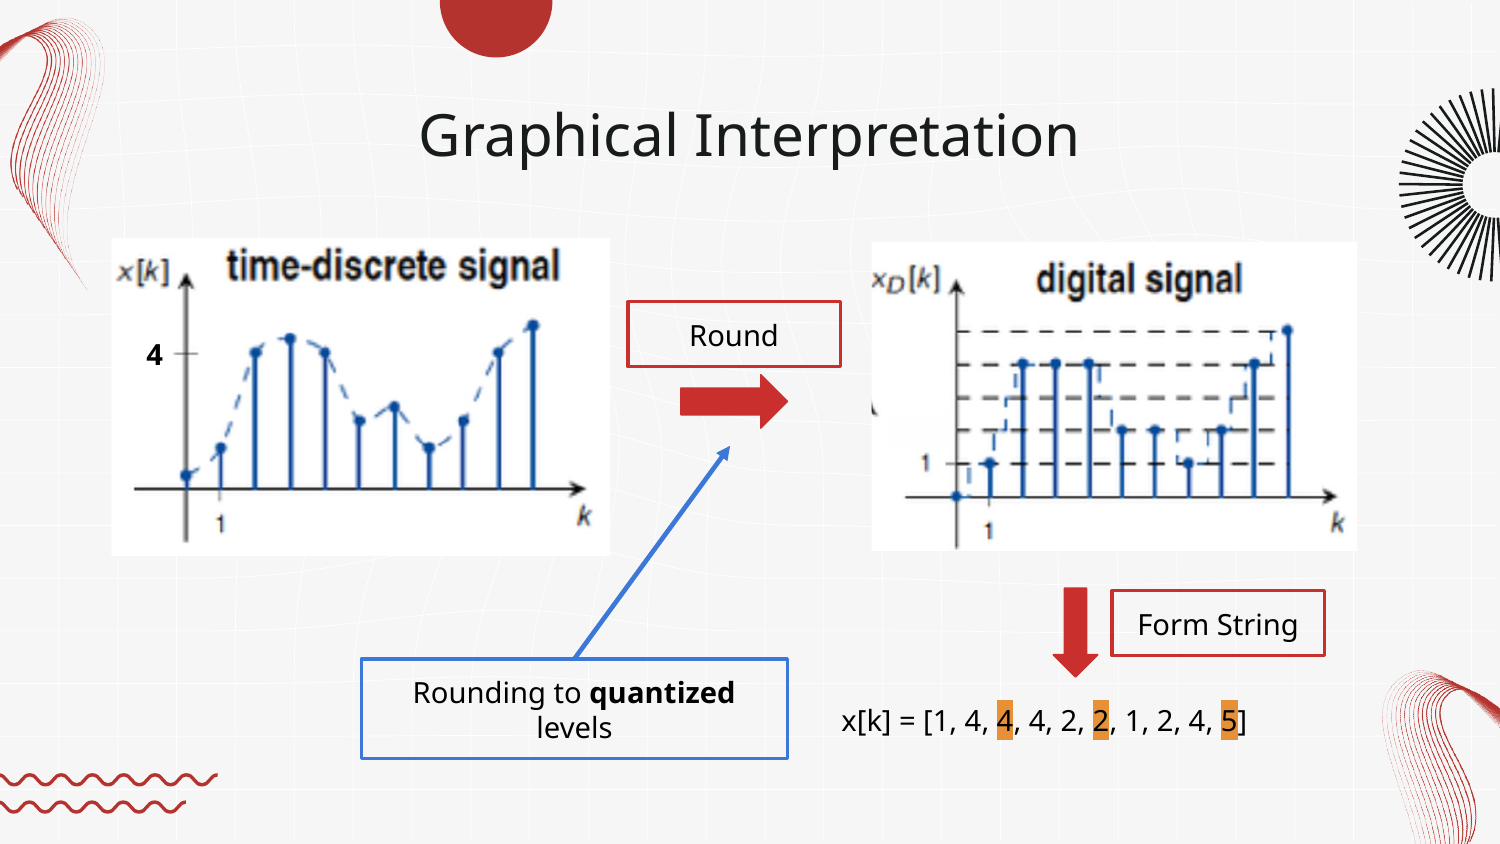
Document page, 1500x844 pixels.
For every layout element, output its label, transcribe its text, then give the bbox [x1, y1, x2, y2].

picture [1264, 463, 1500, 844]
title Graphical Interpretation [118, 72, 1382, 167]
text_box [871, 242, 1358, 551]
text_box Rounding to quantized levels [361, 658, 788, 759]
text_box [1053, 588, 1098, 677]
picture [0, 0, 611, 556]
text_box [573, 445, 731, 660]
text_box [680, 374, 788, 429]
text_box Round [628, 301, 841, 367]
text_box Form String [1111, 590, 1325, 656]
text_box x[k] = [1, 4, 4, 4, 2, 2, 1, 2, 4, 5] [826, 687, 1402, 753]
